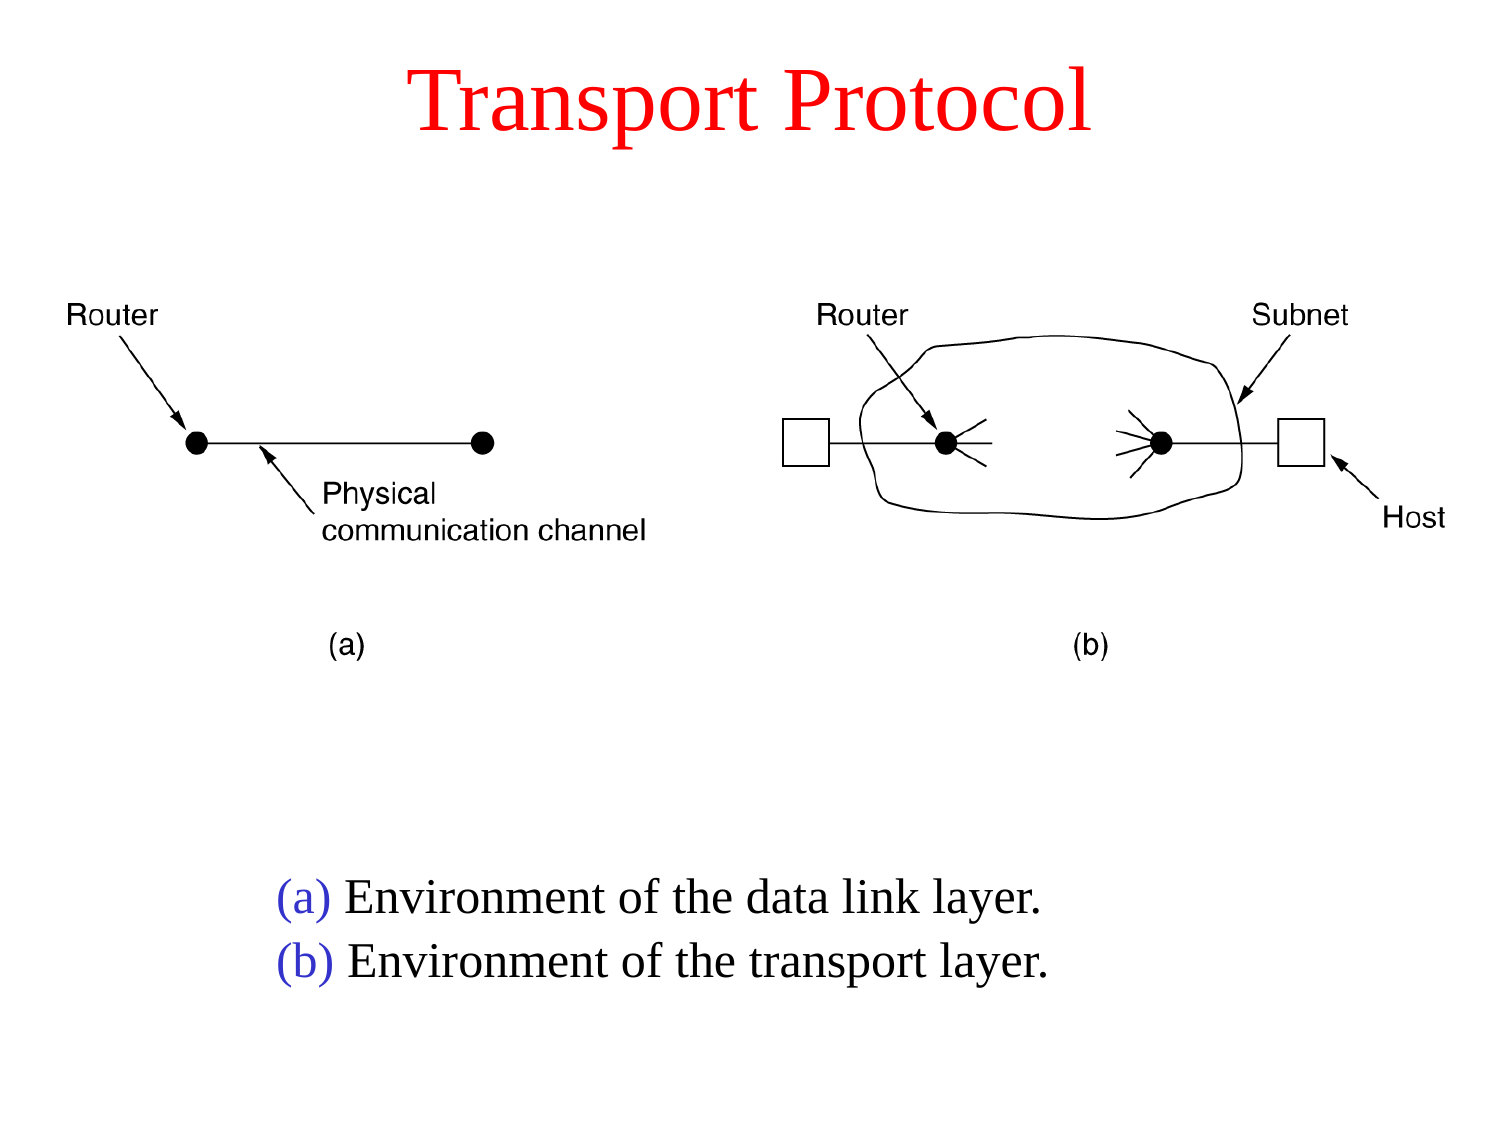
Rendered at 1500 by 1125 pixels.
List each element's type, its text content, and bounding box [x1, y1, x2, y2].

title Transport Protocol [0, 0, 1500, 188]
list (a) Environment of the data link layer. (b) Environment of the transport layer. [260, 862, 1500, 1001]
picture [64, 296, 1446, 661]
